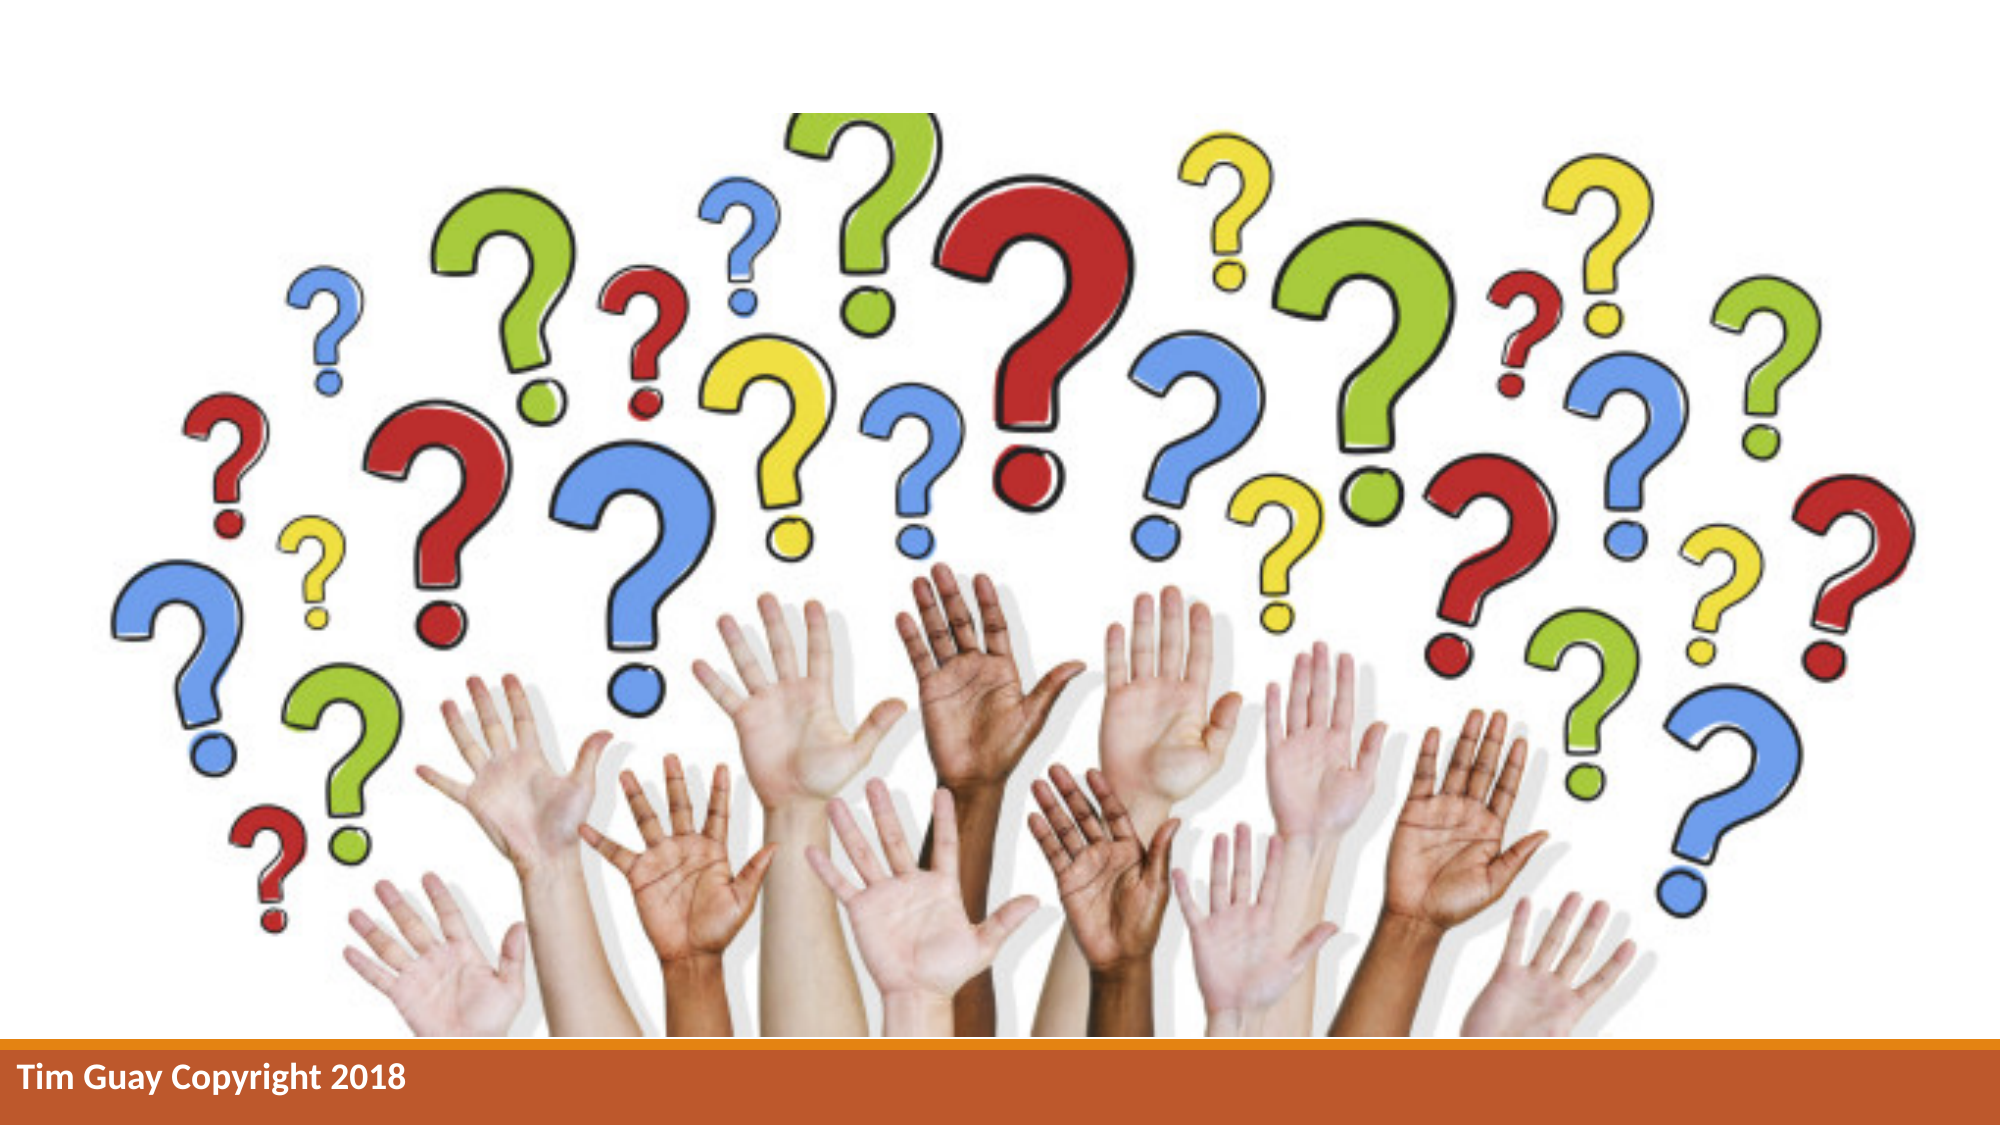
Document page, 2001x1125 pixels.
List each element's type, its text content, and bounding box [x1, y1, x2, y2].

text_box Tim Guay Copyright 2018 [1, 1044, 422, 1105]
picture [91, 113, 1937, 1037]
